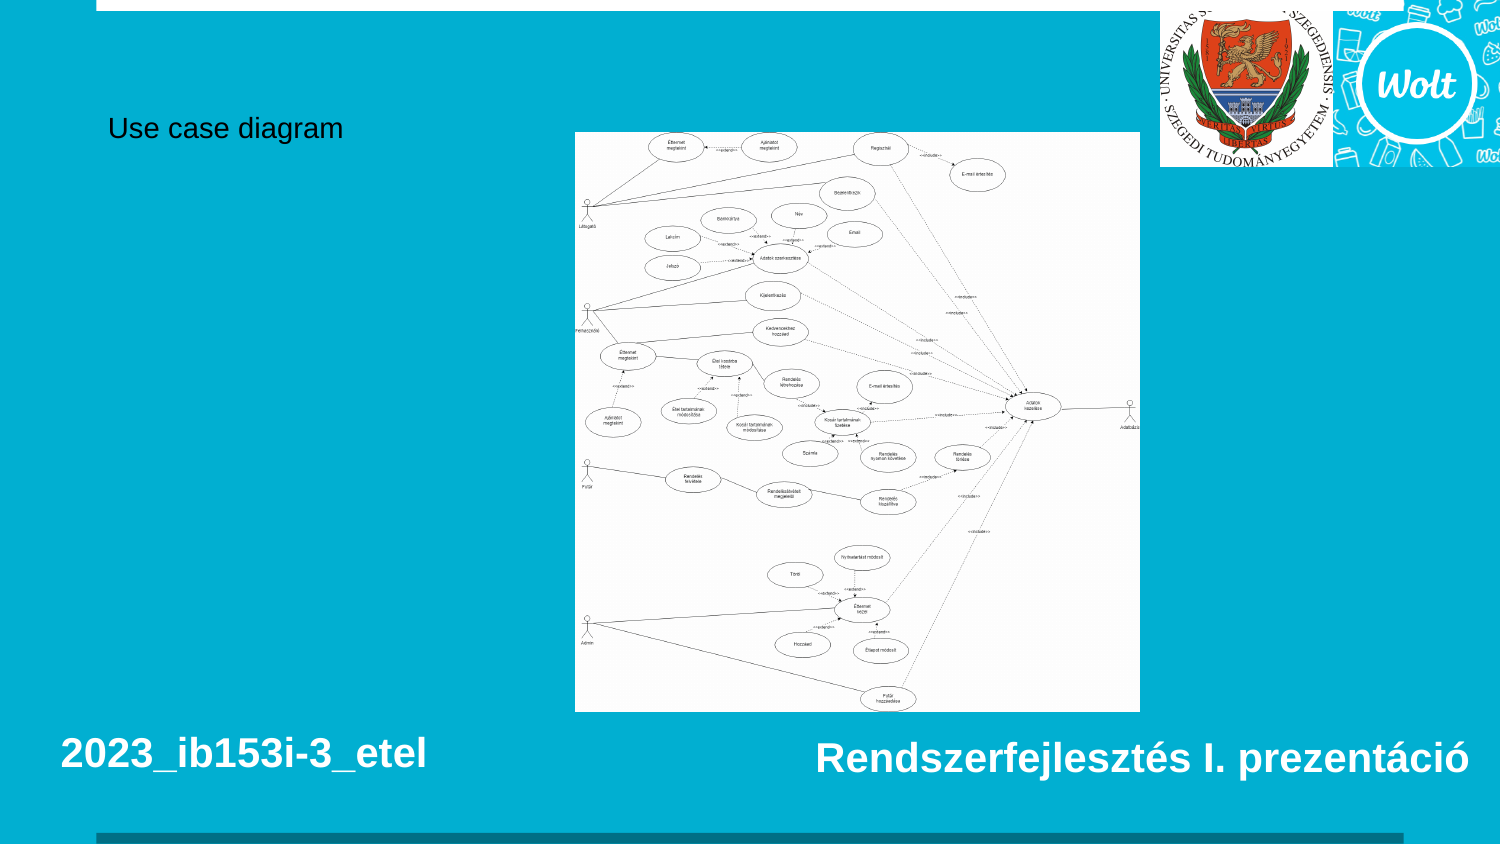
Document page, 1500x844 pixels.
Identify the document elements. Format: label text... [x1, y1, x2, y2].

picture [1160, 0, 1500, 167]
picture [575, 132, 1141, 712]
text_box Use case diagram [93, 101, 359, 152]
